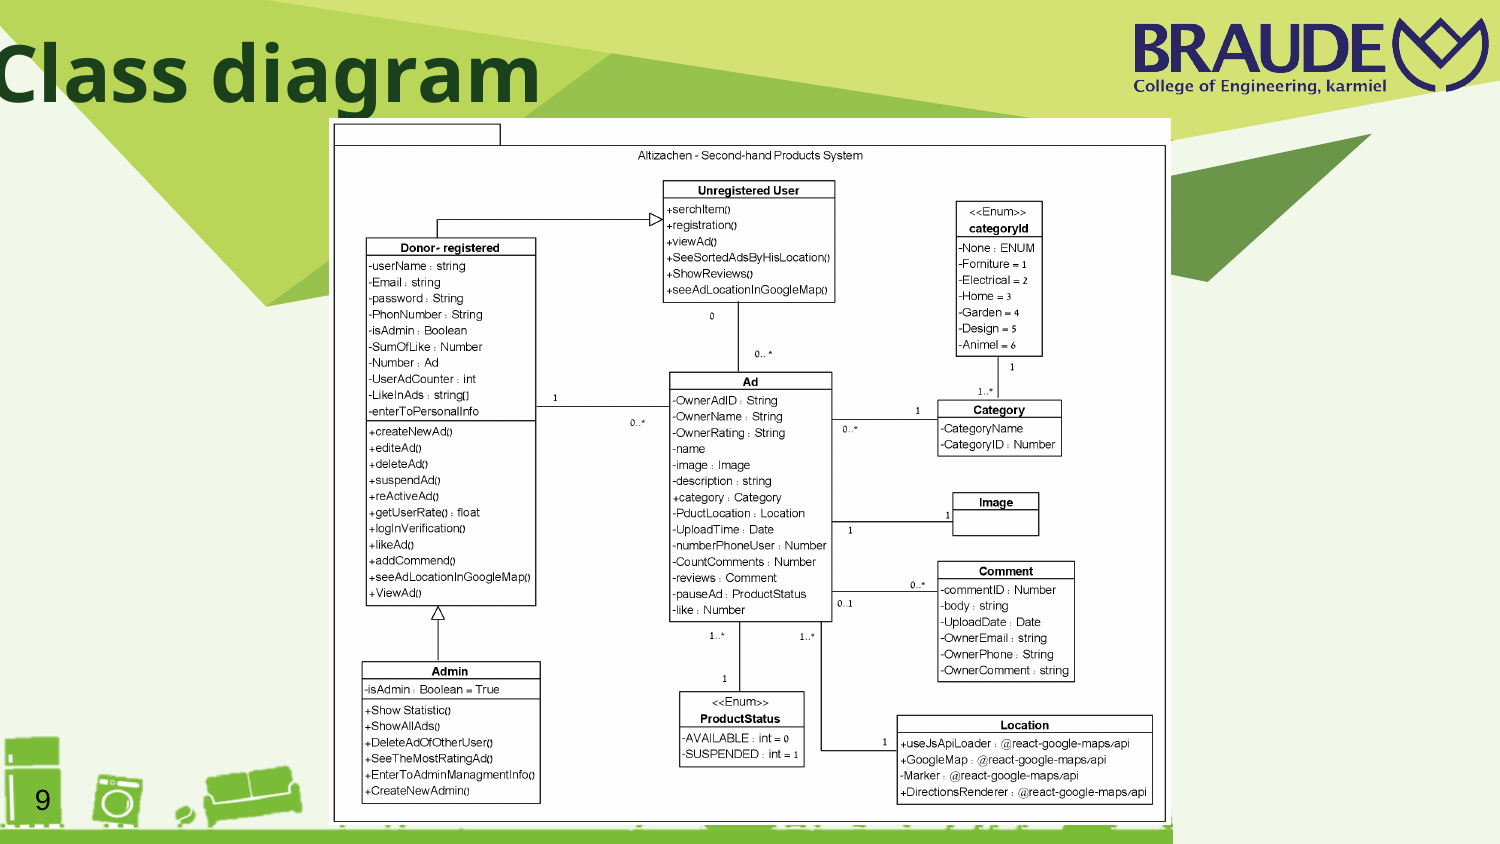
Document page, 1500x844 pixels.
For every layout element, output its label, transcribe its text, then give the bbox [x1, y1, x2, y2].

title Class diagram [0, 8, 912, 129]
picture [0, 118, 1173, 844]
picture [1114, 8, 1500, 101]
